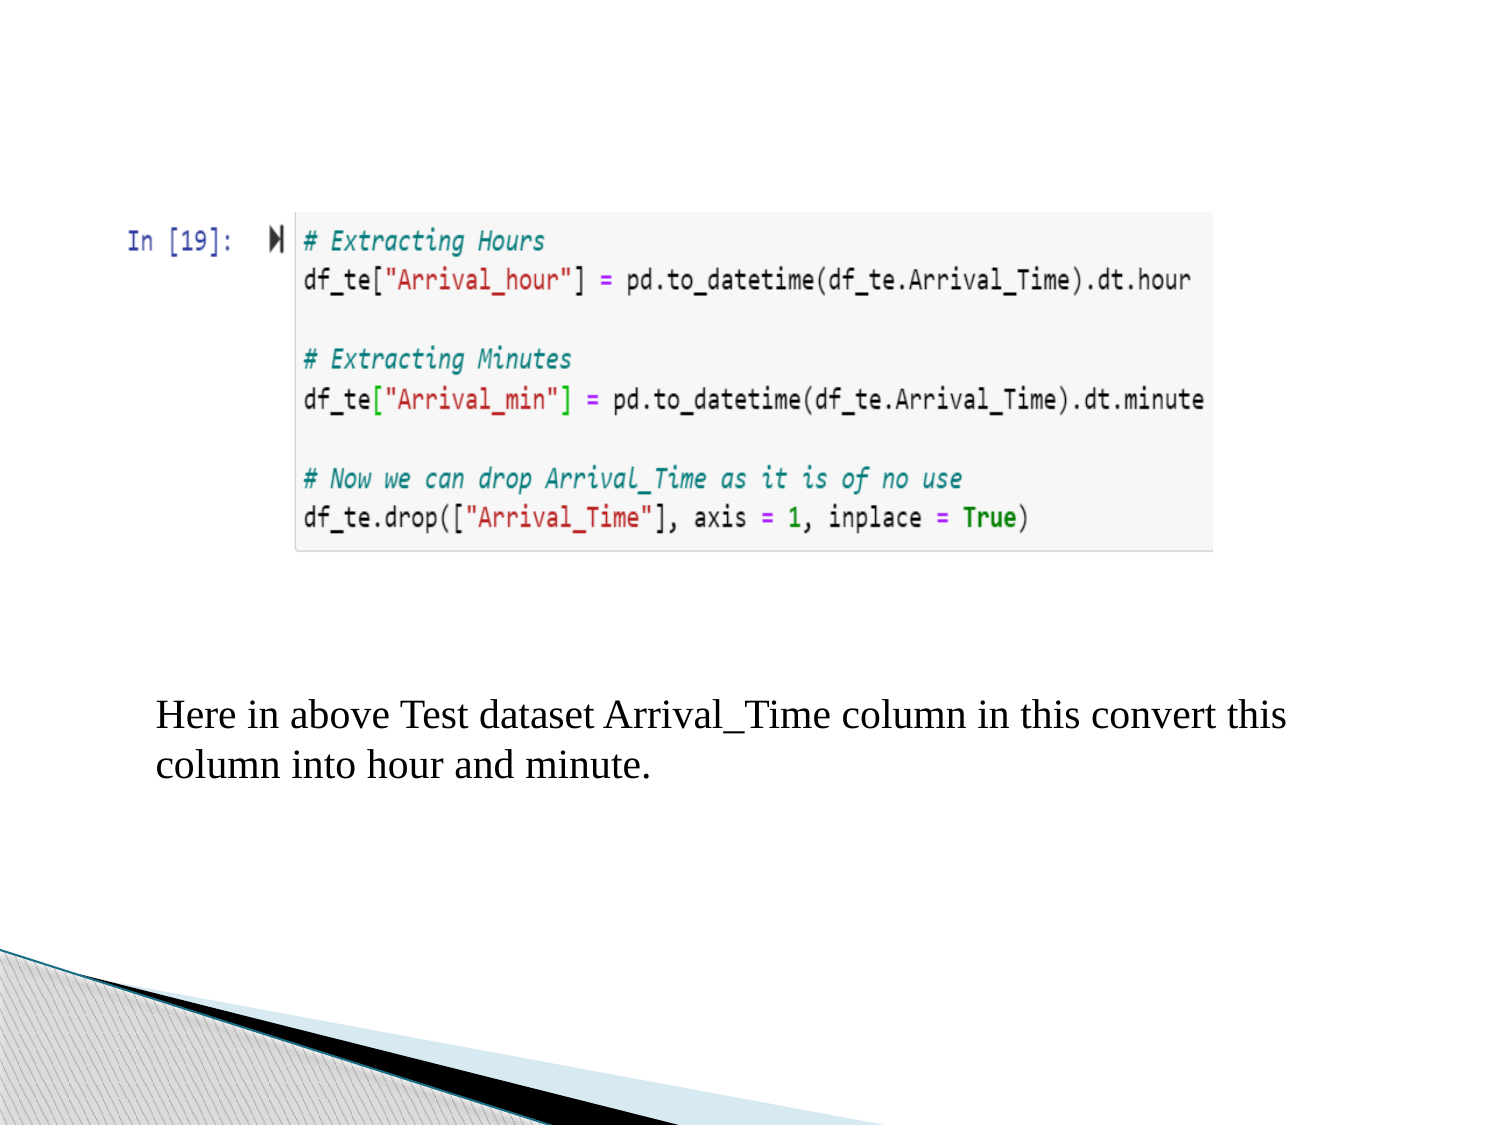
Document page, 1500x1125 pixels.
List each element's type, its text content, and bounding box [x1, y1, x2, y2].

text_box Here in above Test dataset Arrival_Time column in this convert this column into hour and minute. [140, 679, 1304, 795]
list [112, 212, 1213, 563]
